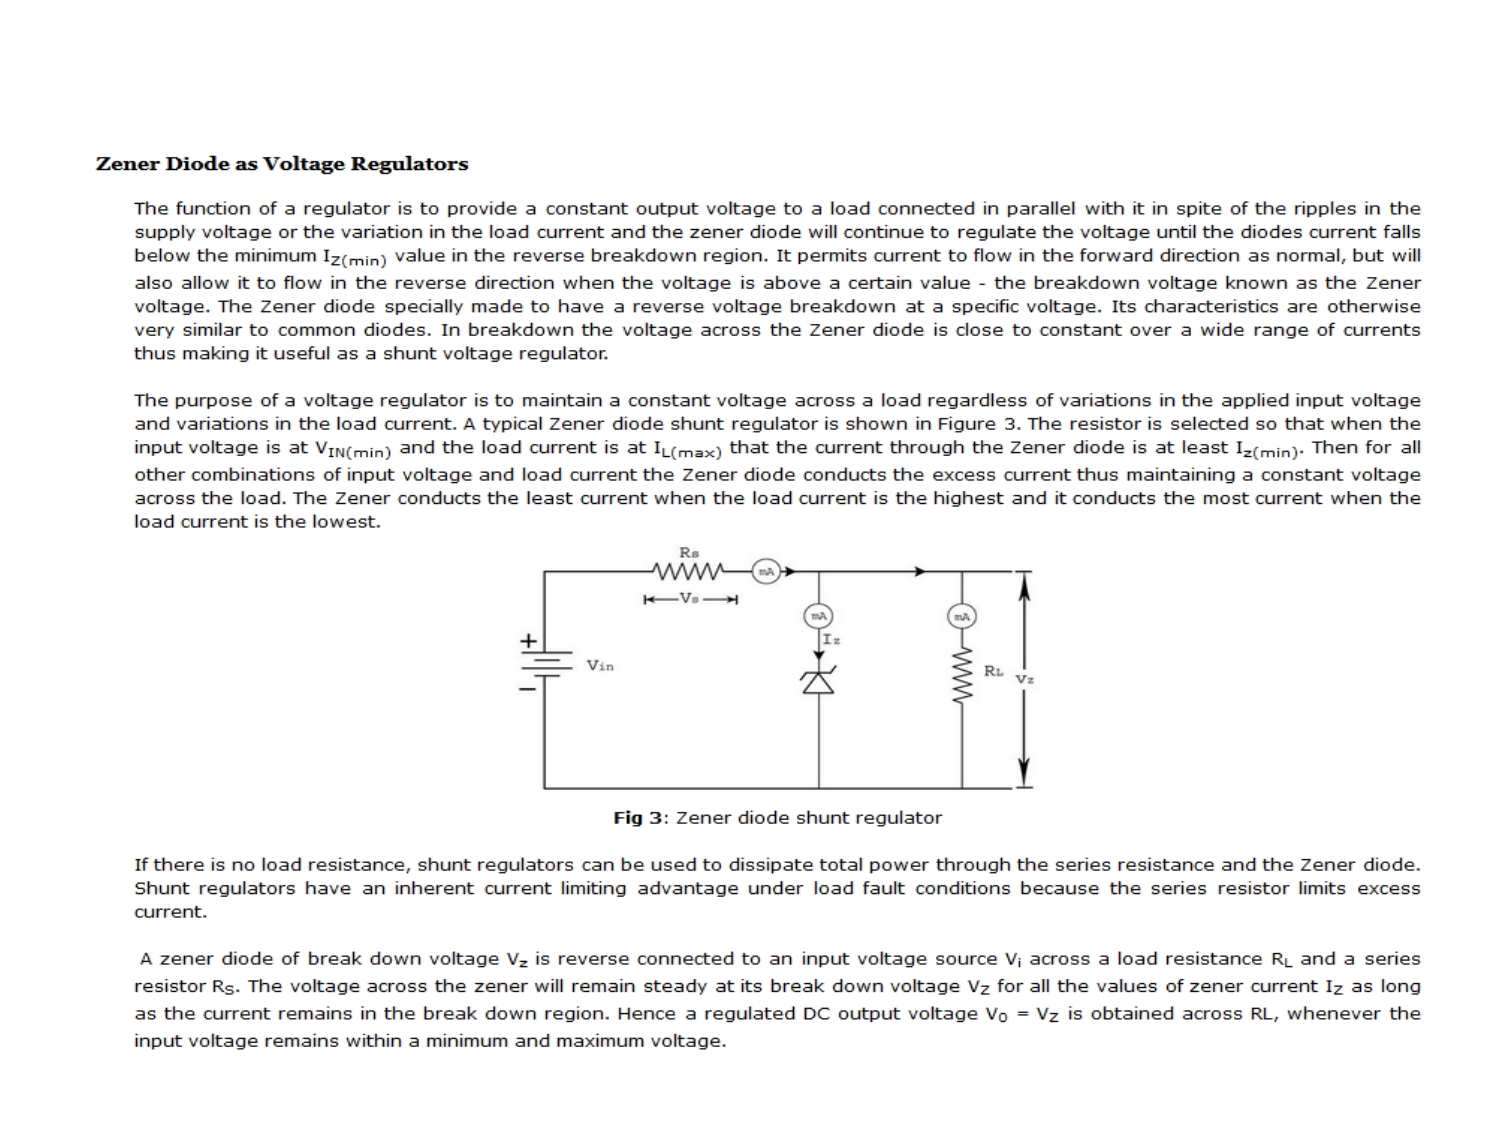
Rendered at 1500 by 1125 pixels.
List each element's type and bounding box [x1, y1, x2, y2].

list [74, 137, 1463, 1063]
